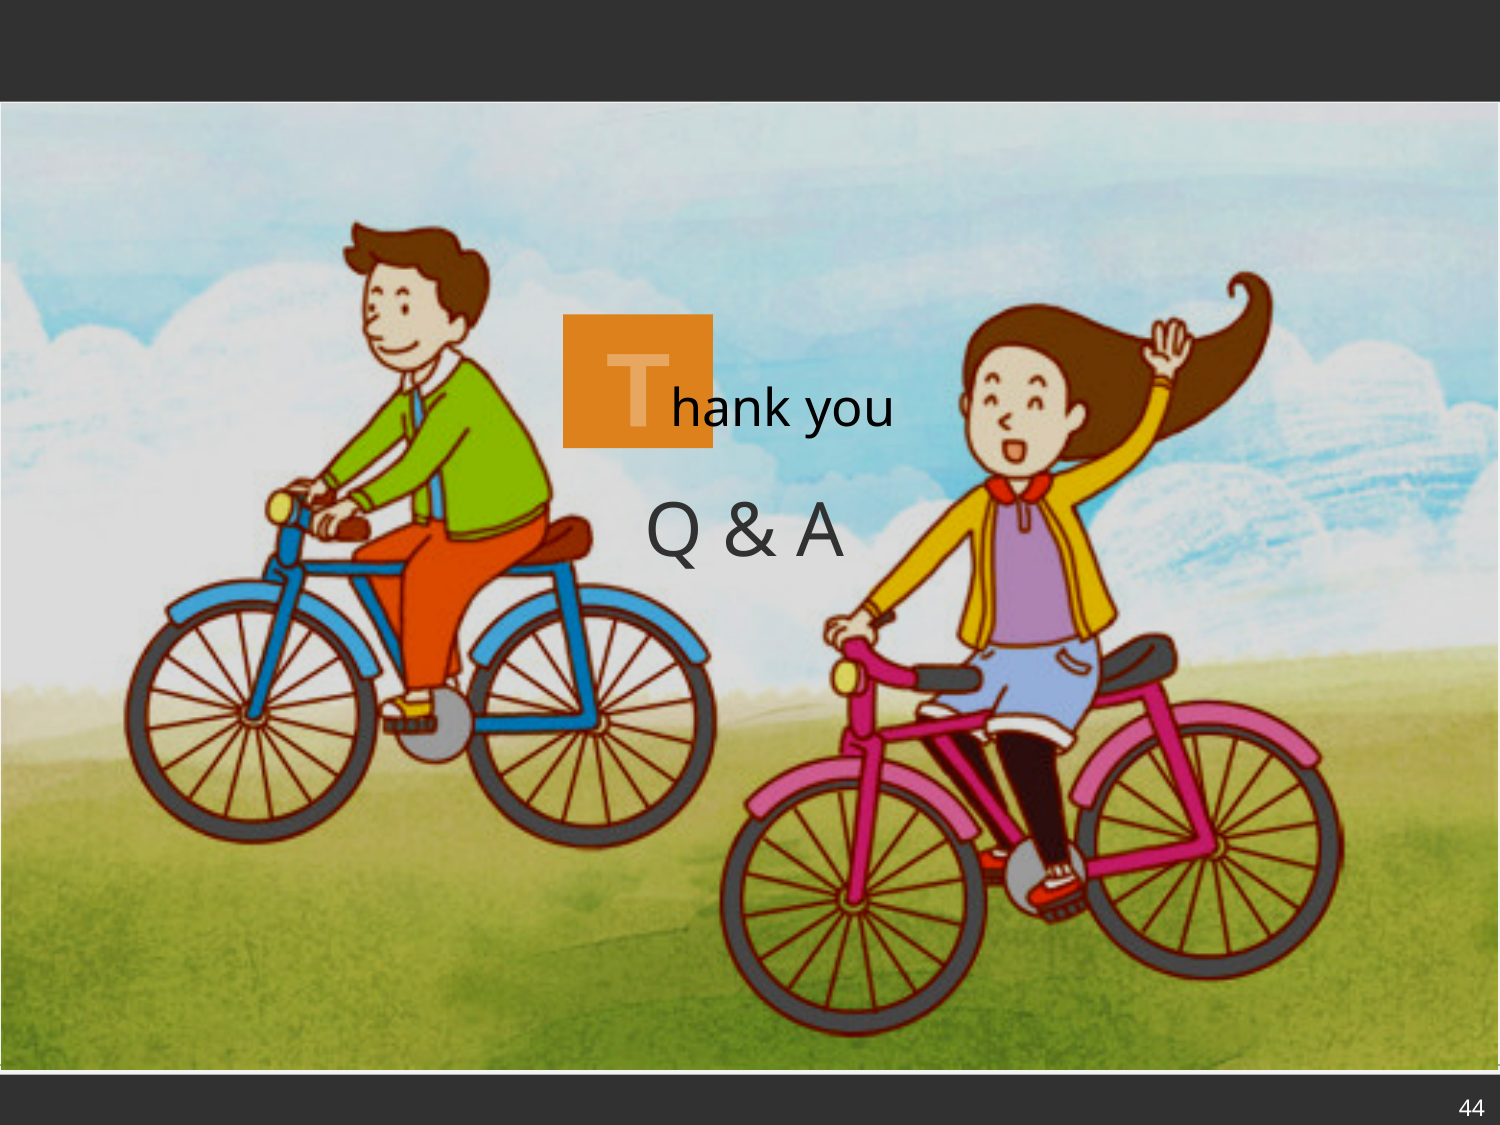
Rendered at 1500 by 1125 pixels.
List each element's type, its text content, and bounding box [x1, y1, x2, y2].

text_box [0, 0, 1500, 104]
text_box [326, 314, 1163, 581]
slide_number 44 [1175, 1085, 1500, 1125]
picture [1, 103, 1498, 1071]
text_box [0, 1073, 1500, 1125]
